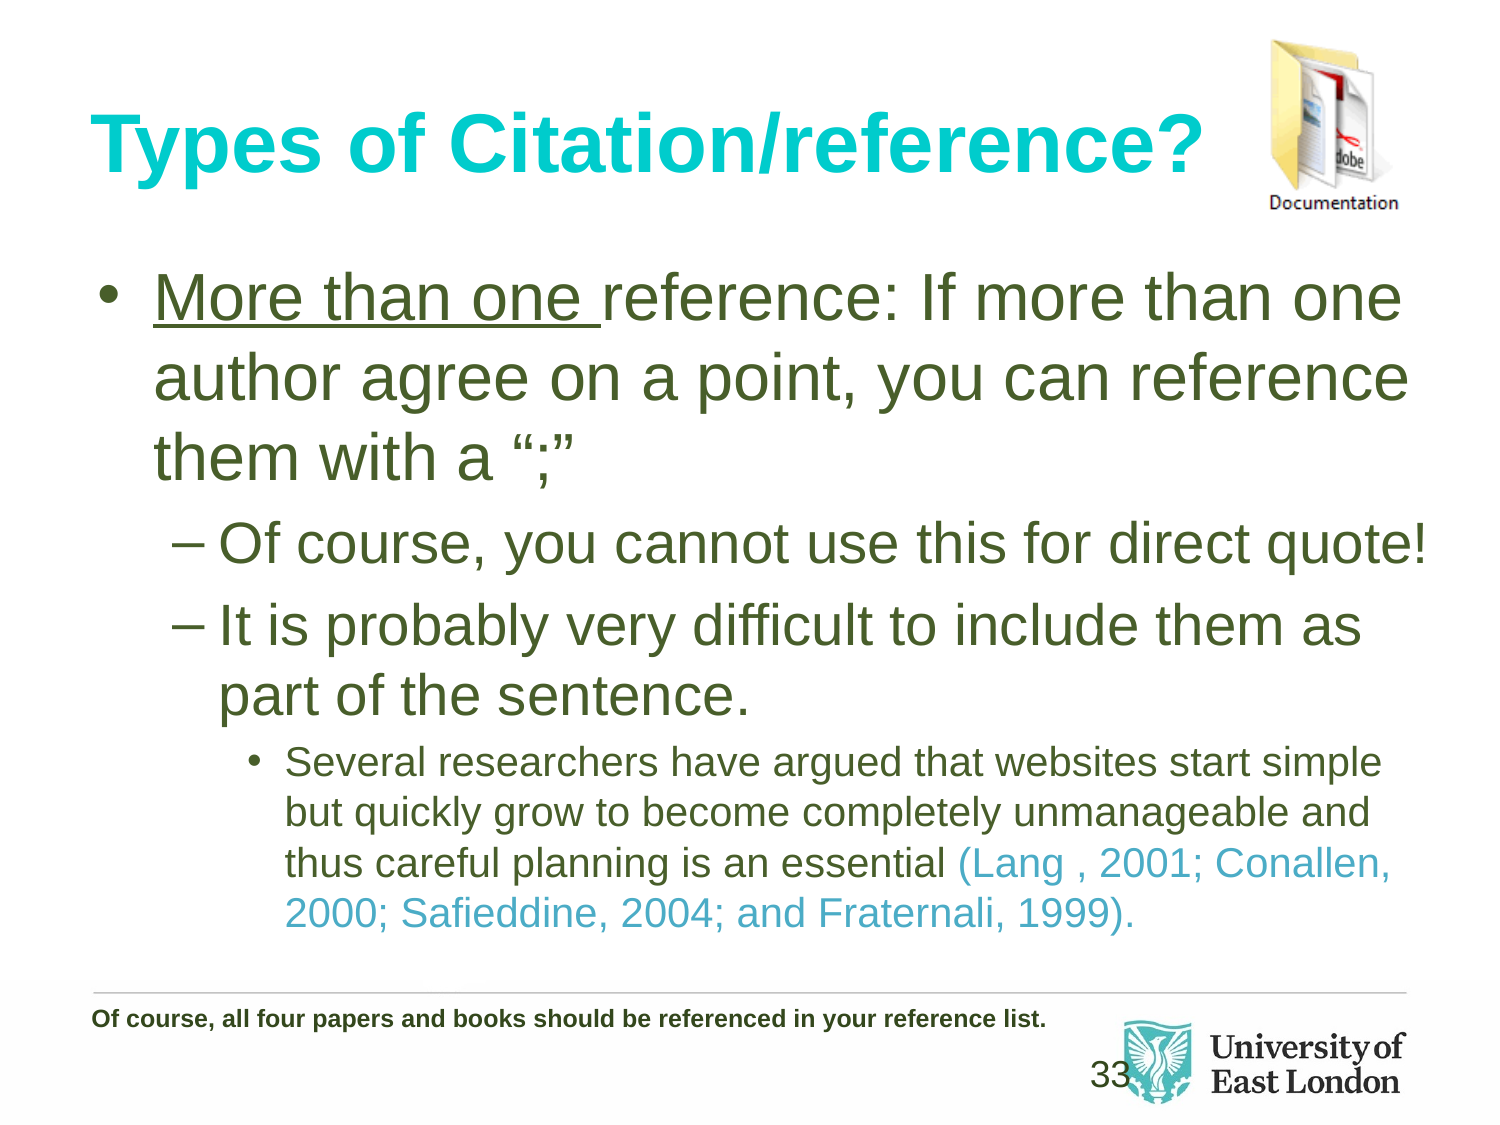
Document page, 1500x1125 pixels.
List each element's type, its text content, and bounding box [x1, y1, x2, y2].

list More than one reference: If more than one author agree on a point, you can reference them with a “;” Of course, you cannot use this for direct quote! It is probably very difficult to include them as part of the sentence. Several researchers have argued that websites start simple but quickly grow to become completely unmanageable and thus careful planning is an essential (Lang , 2001; Conallen, 2000; Safieddine, 2004; and Fraternali, 1999). [82, 246, 1459, 989]
text_box Of course, all four papers and books should be referenced in your reference list. [76, 994, 1211, 1040]
title Types of Citation/reference? [75, 45, 1241, 233]
picture [1245, 30, 1419, 230]
picture [0, 980, 1500, 1125]
text_box 33 [1074, 1042, 1425, 1103]
